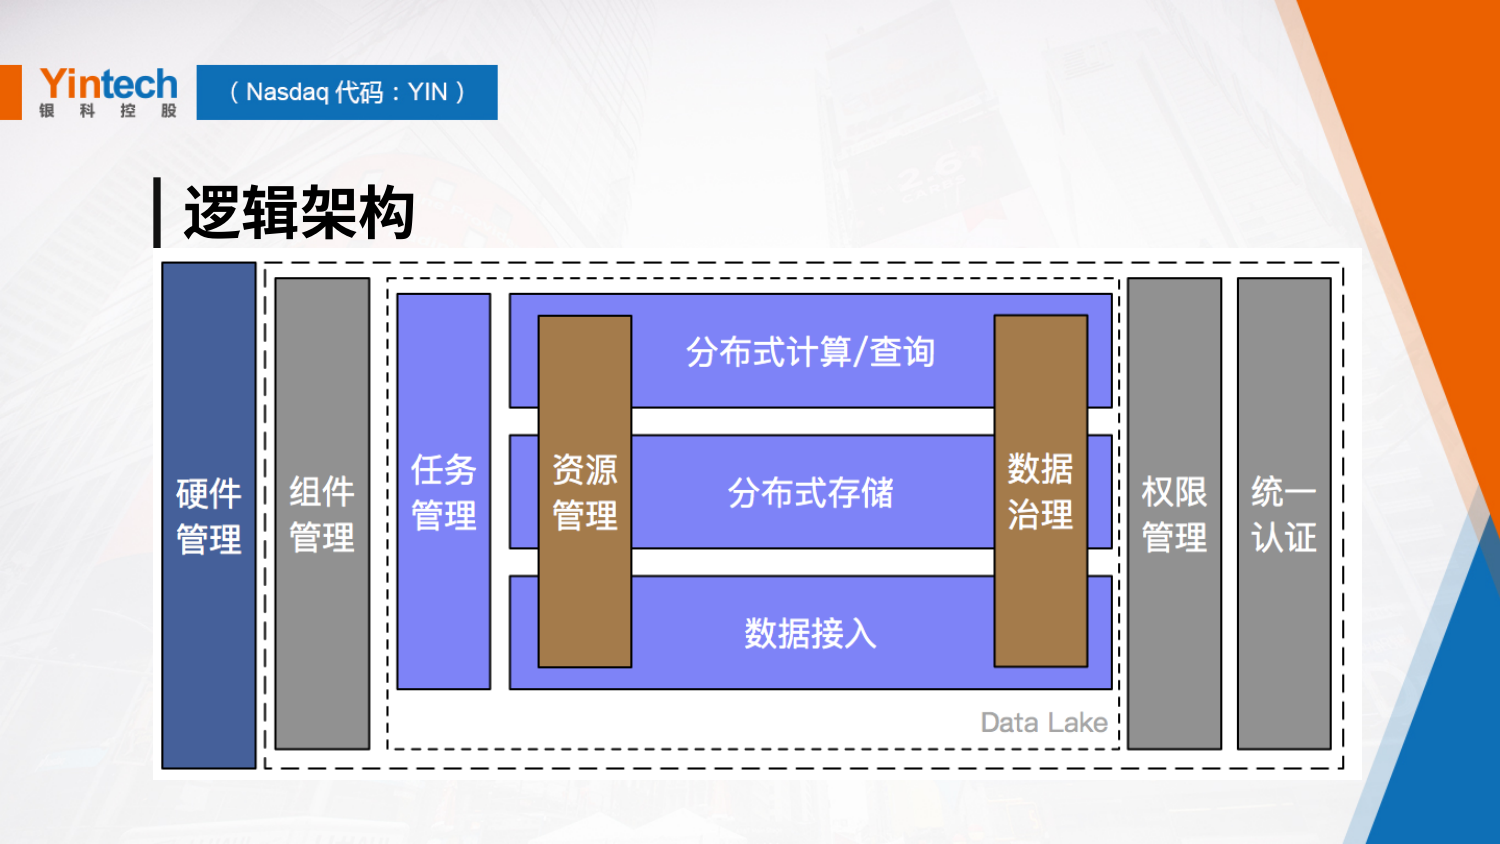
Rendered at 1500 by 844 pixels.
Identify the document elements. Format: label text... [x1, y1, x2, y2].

text_box 逻辑架构 [169, 168, 432, 246]
picture [0, 0, 1500, 844]
text_box [153, 177, 161, 246]
